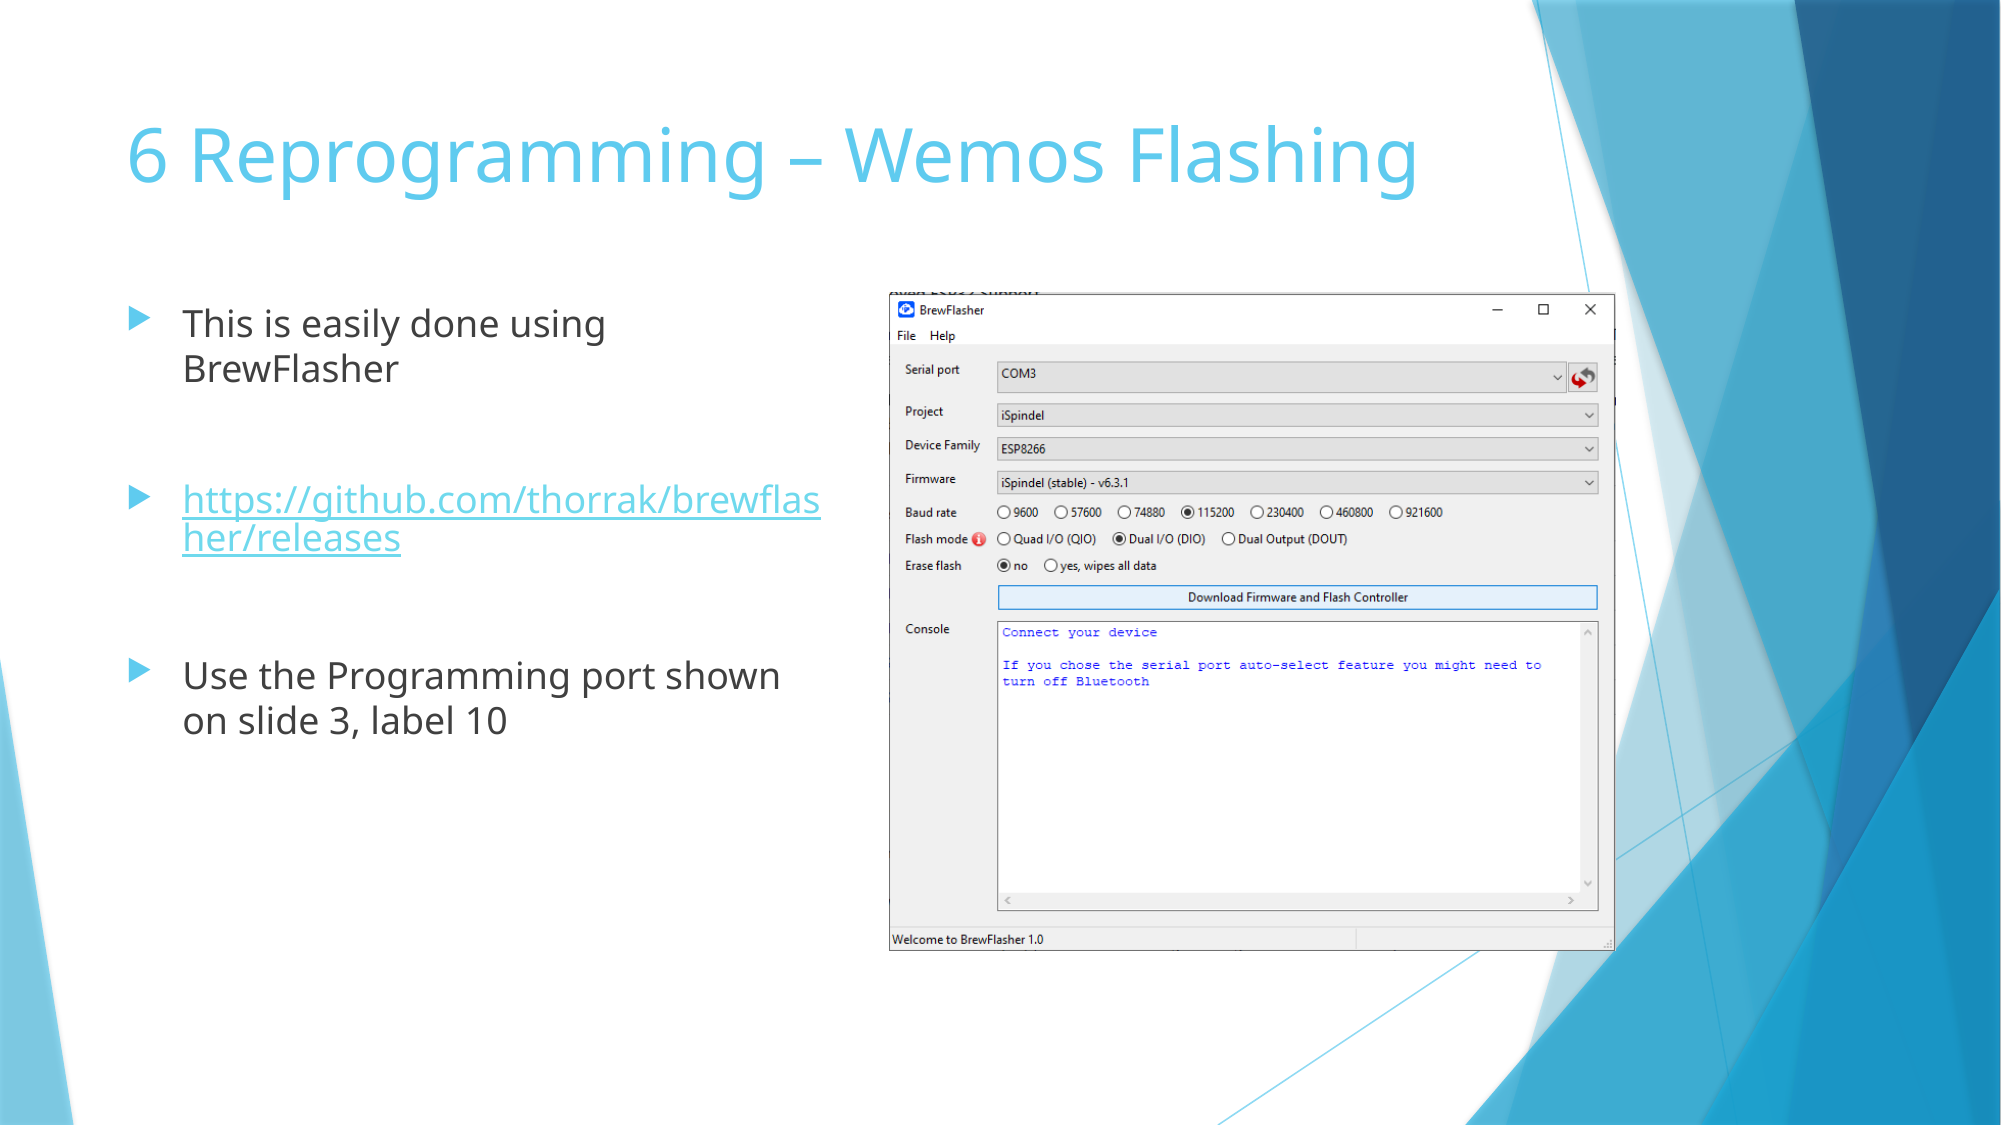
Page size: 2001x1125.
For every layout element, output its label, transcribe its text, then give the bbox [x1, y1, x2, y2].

list This is easily done using BrewFlasher https://github.com/thorrak/brewflasher/releases Use the Programming port shown on slide 3, label 10 [111, 292, 838, 992]
title 6 Reprogramming – Wemos Flashing [111, 99, 1522, 317]
picture [888, 291, 1616, 951]
